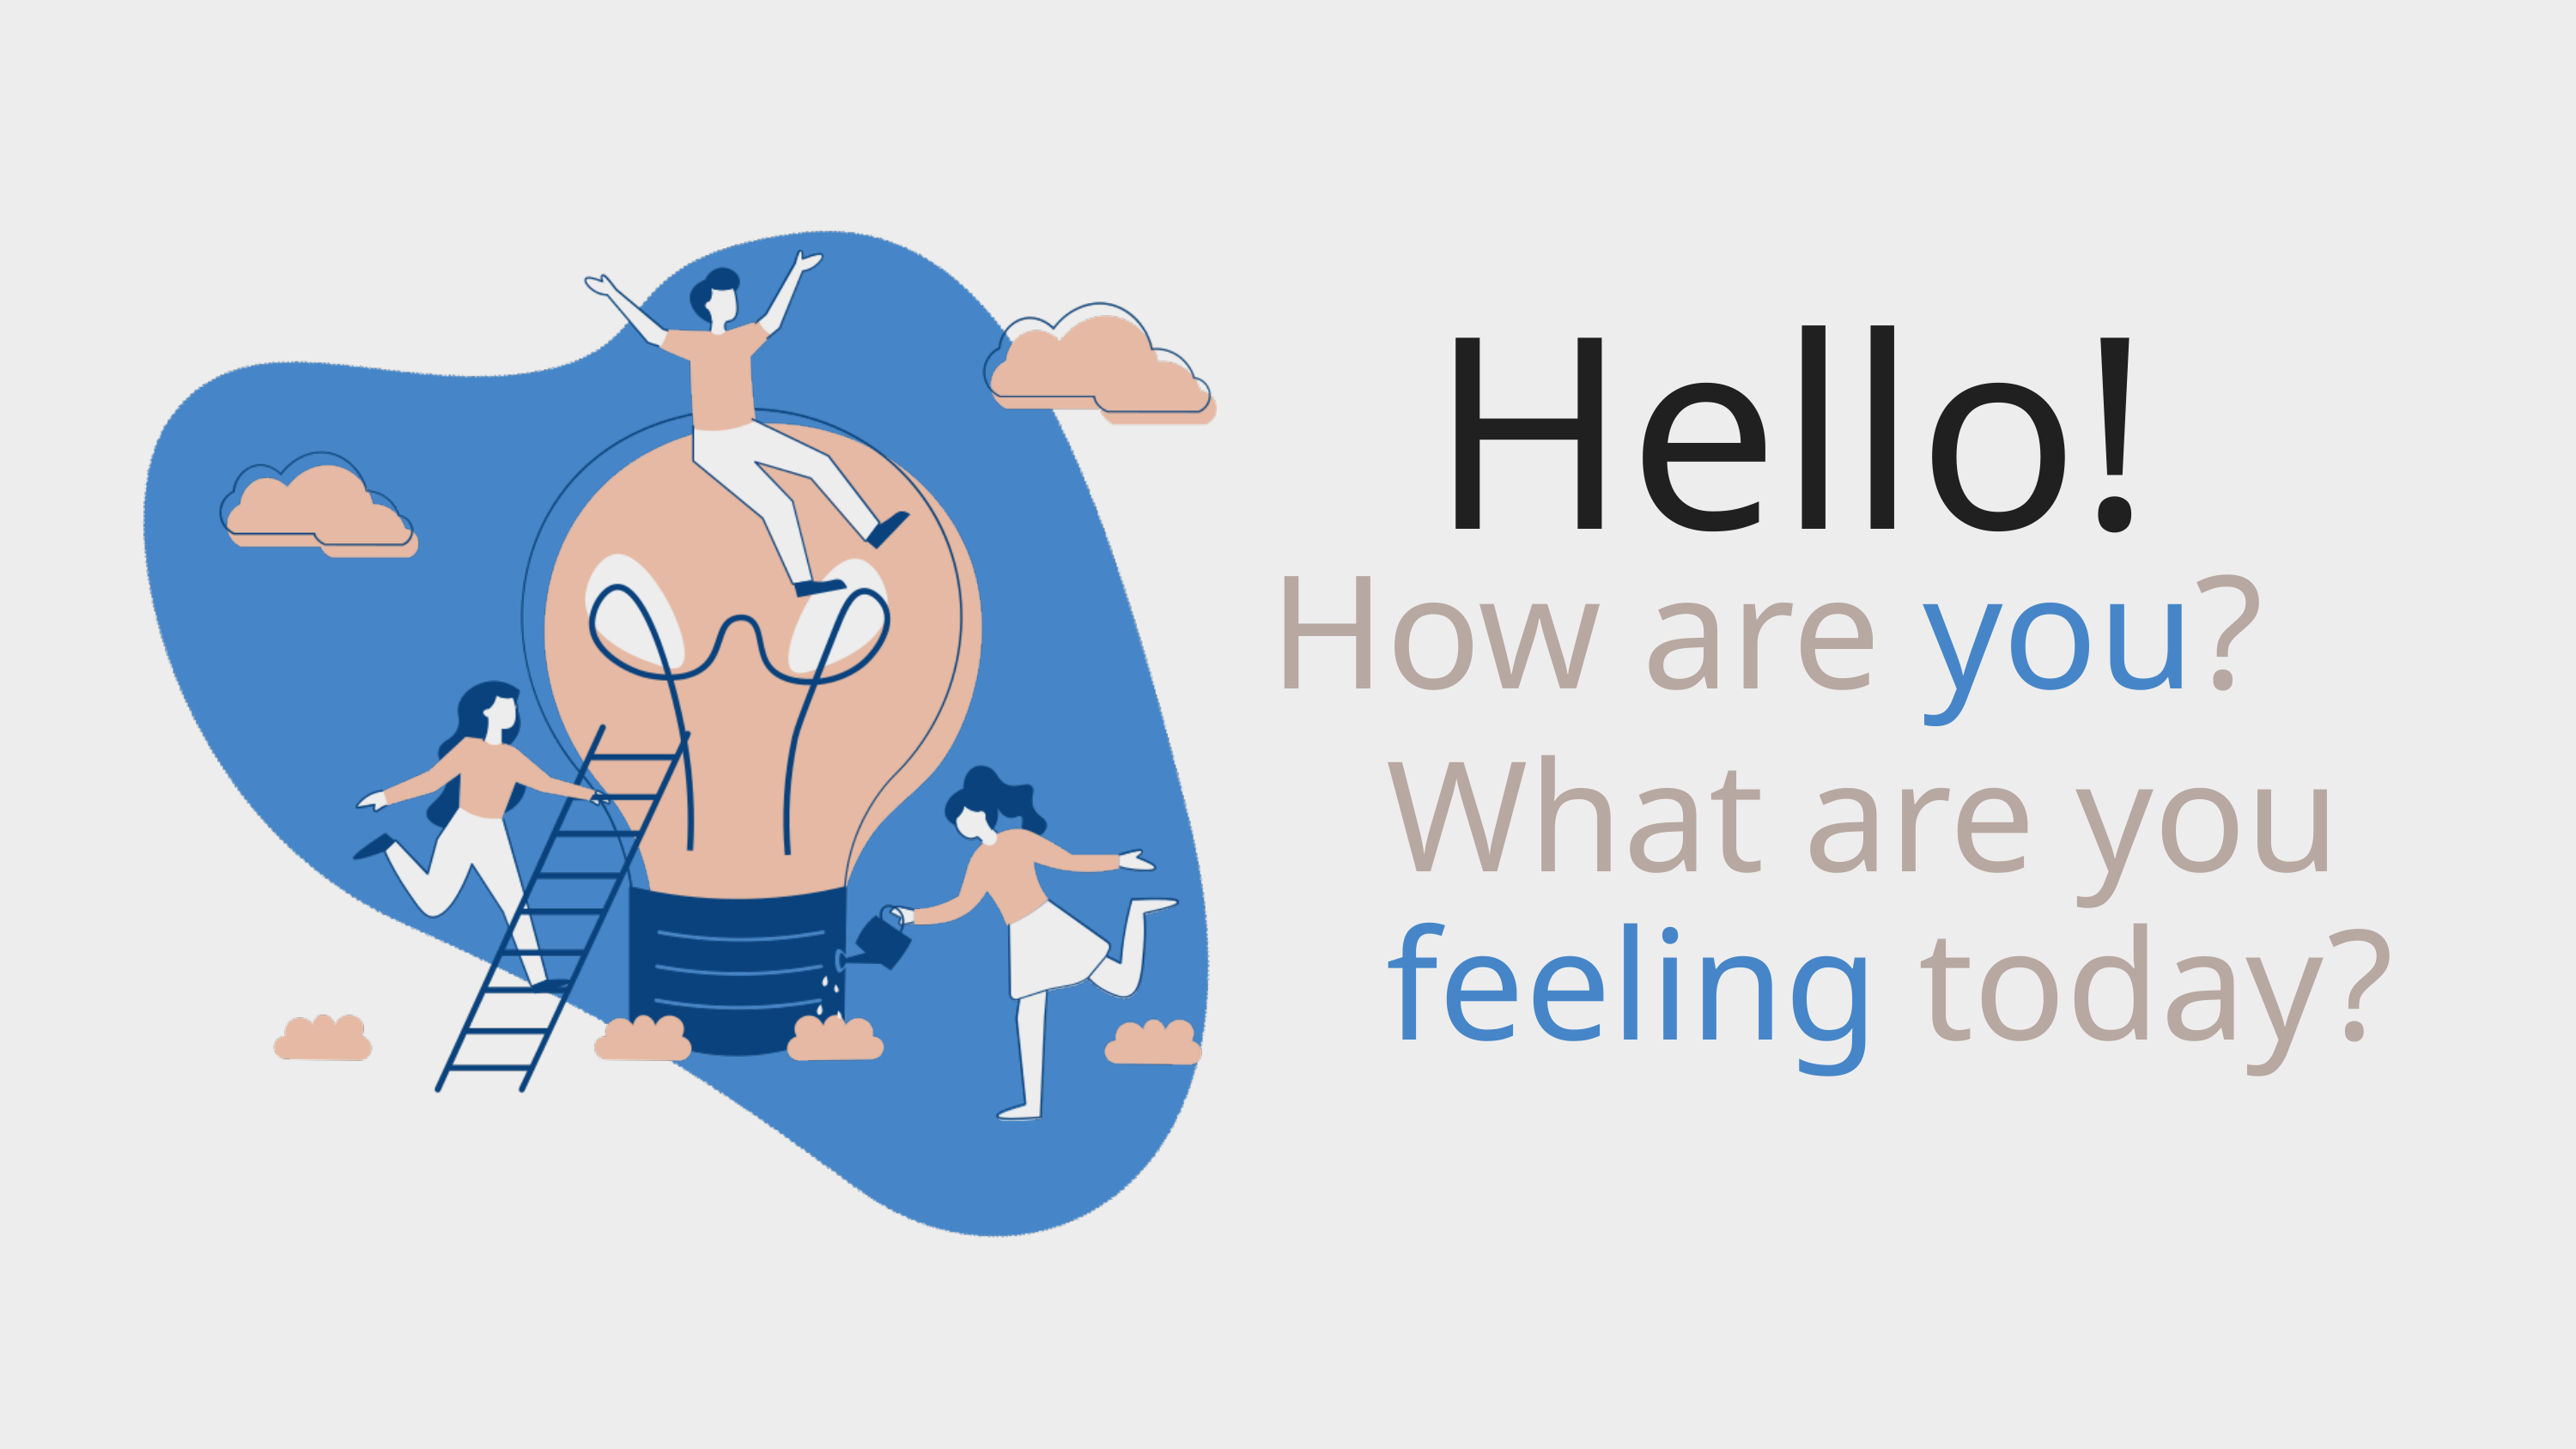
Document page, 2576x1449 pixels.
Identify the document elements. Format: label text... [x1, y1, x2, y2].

picture [0, 88, 1390, 1449]
text_box Hello! [1288, 288, 2293, 547]
text_box How are you? [1269, 547, 2399, 721]
text_box What are you feeling today? [1386, 734, 2576, 1071]
